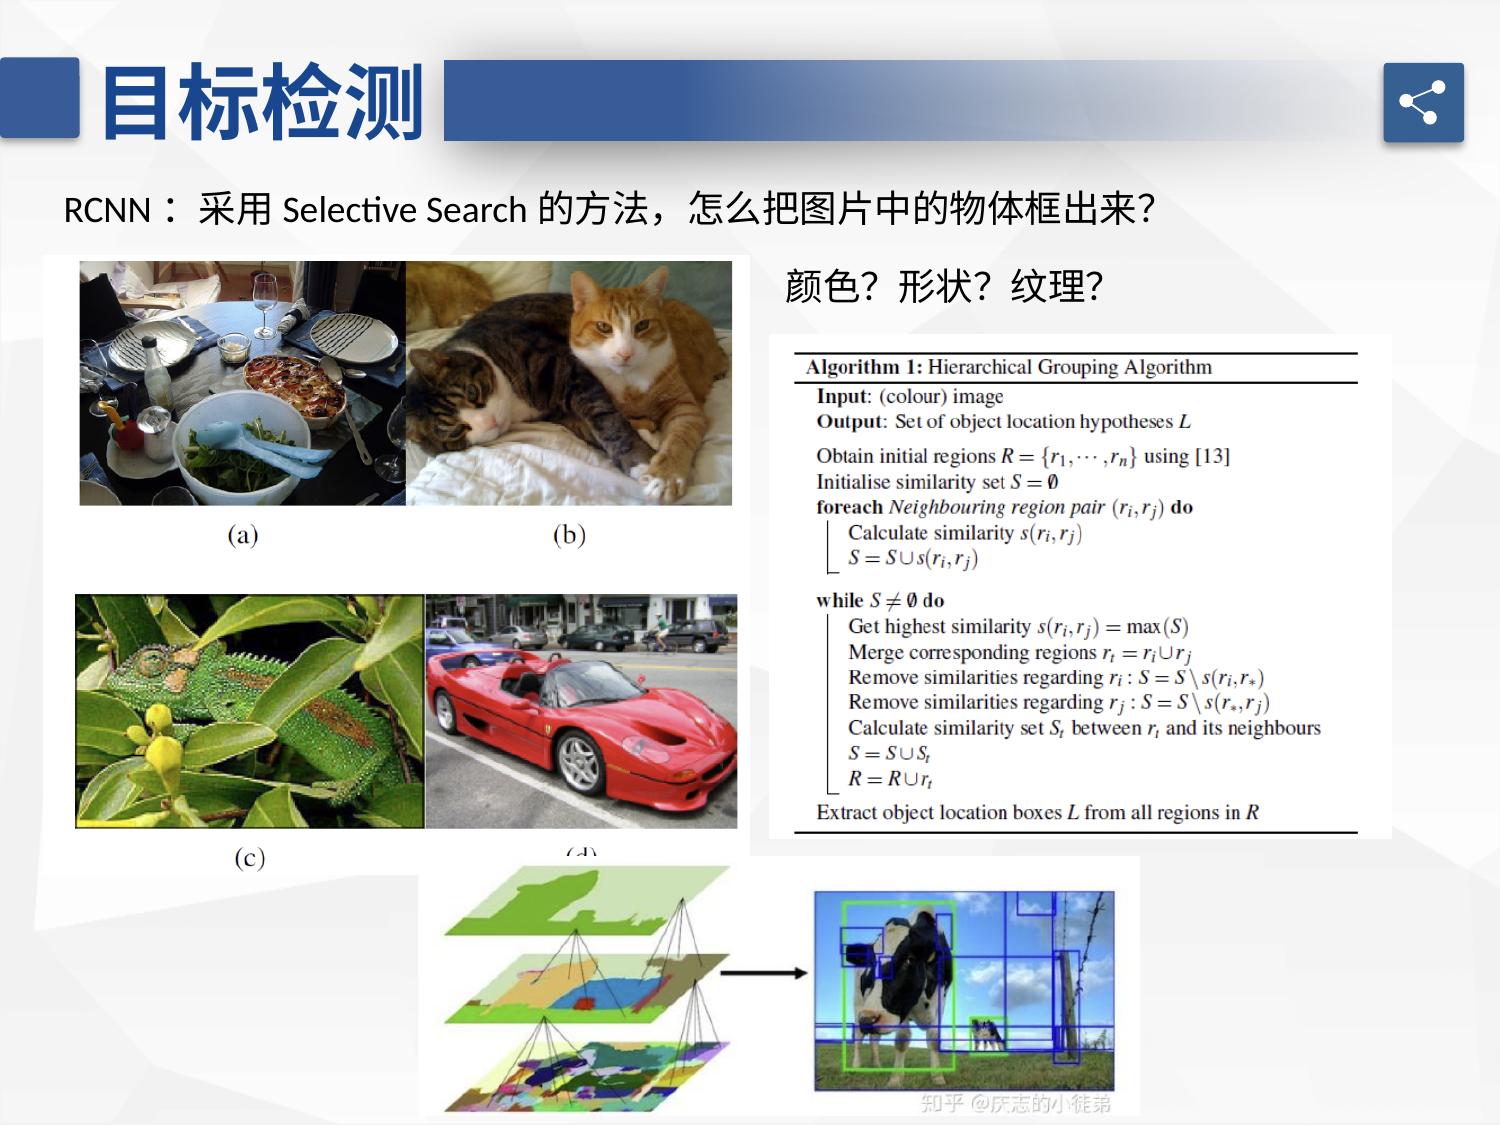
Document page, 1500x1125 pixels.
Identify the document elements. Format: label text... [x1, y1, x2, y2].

text_box RCNN：采用Selective Search的方法，怎么把图片中的物体框出来？ [48, 177, 1190, 237]
text_box 颜色？形状？纹理？ [770, 255, 1139, 316]
picture [0, 0, 1500, 1125]
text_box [0, 42, 1465, 160]
